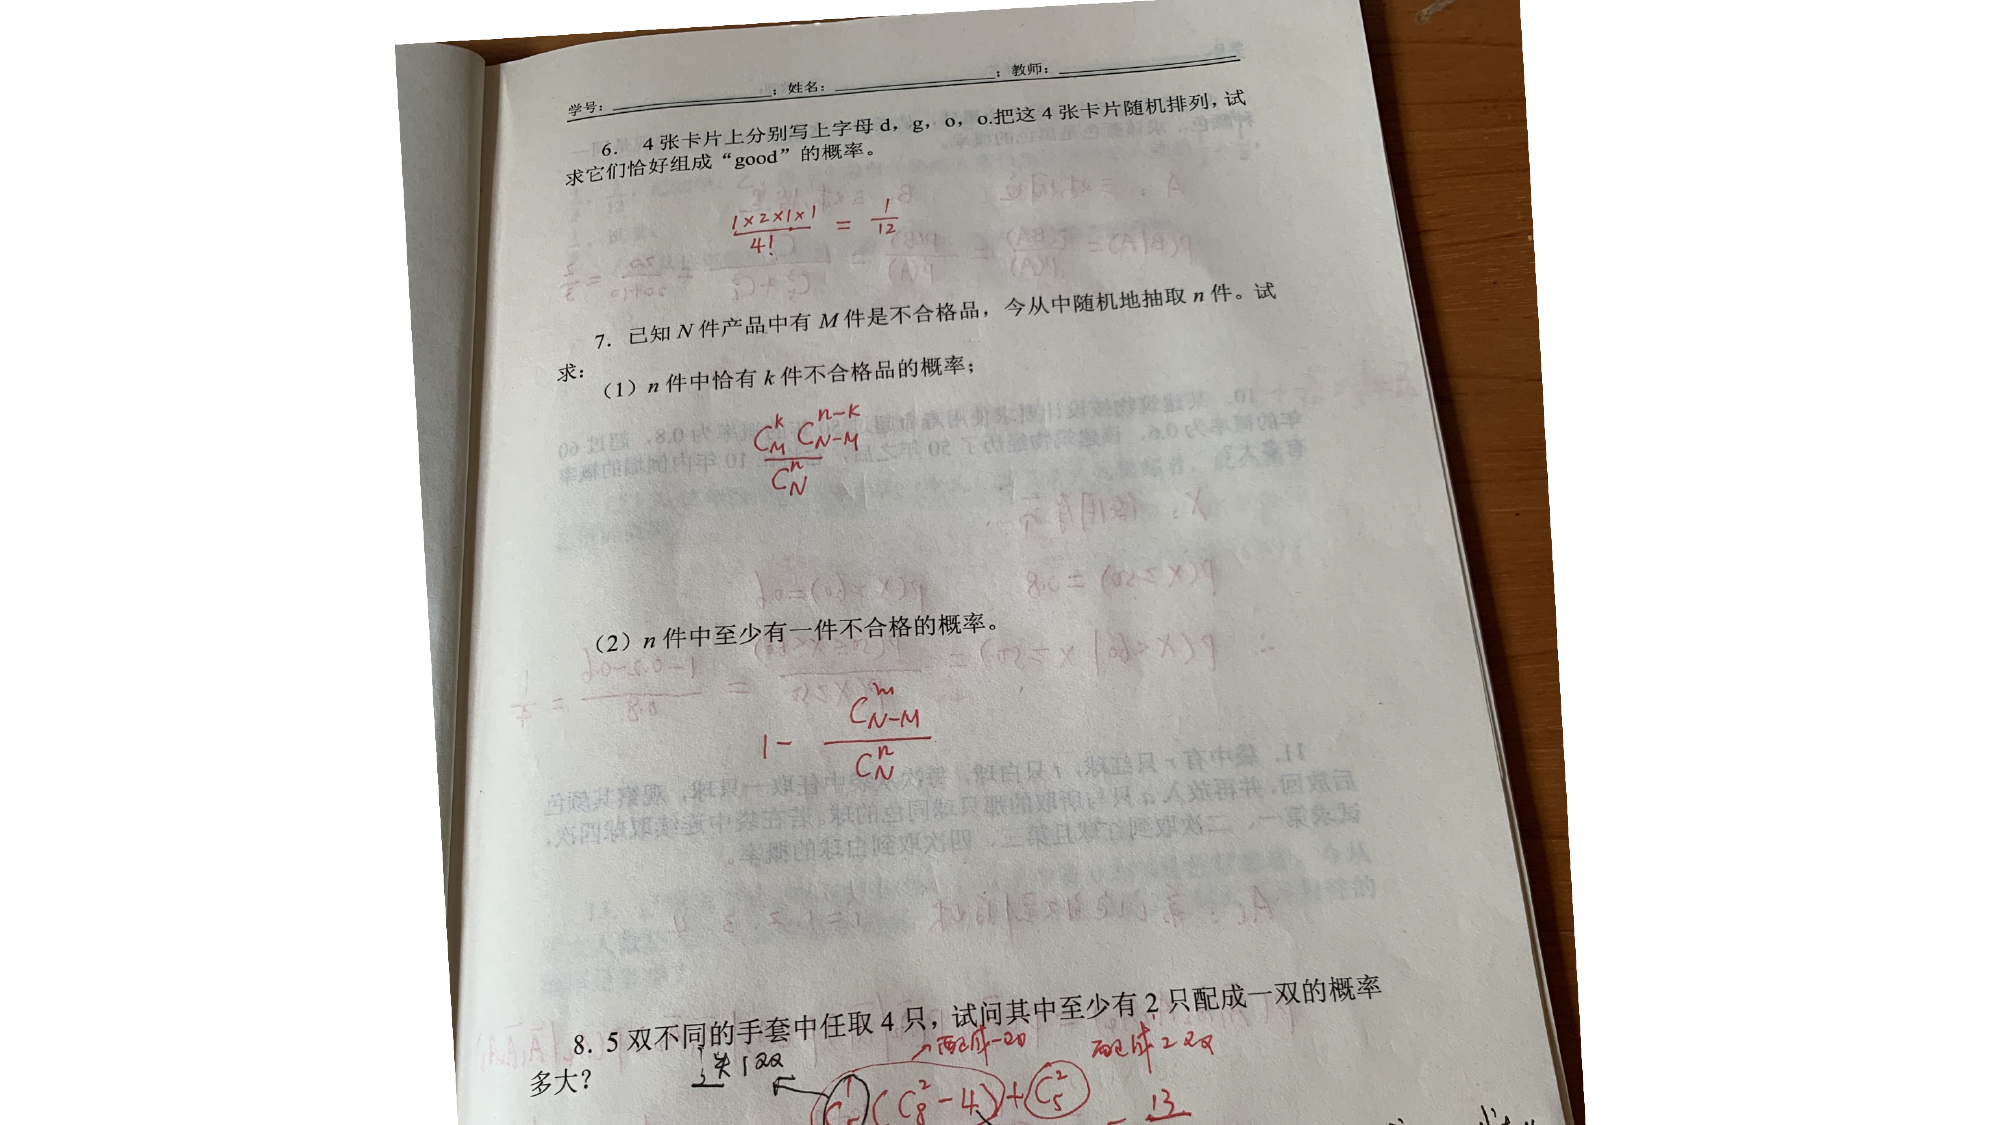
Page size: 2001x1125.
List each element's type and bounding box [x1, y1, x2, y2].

picture [249, 0, 1750, 1125]
